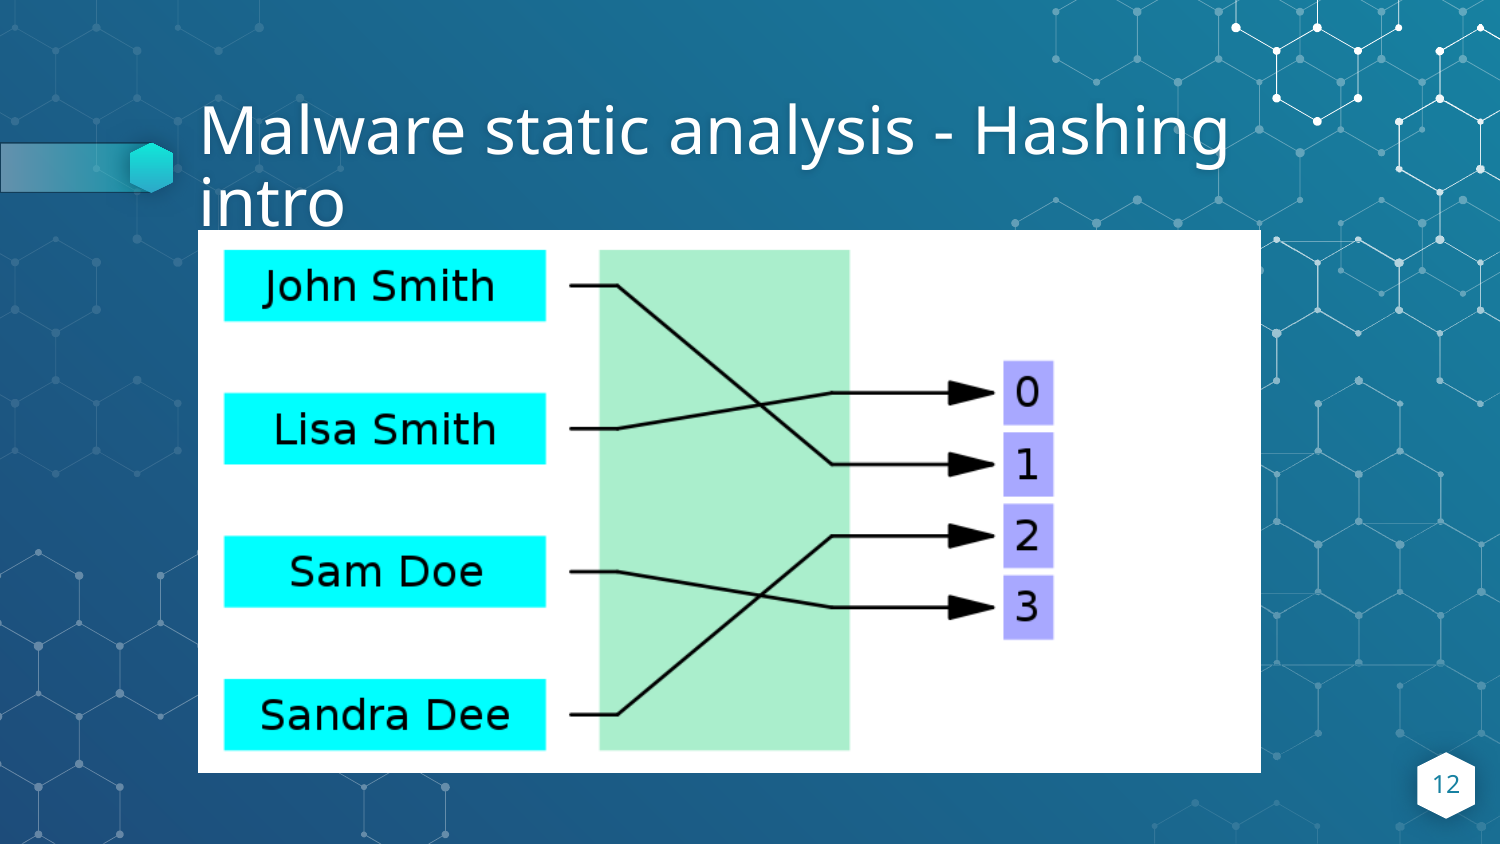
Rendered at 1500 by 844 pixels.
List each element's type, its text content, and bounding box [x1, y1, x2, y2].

picture [197, 230, 1261, 774]
title Malware static analysis - Hashing intro [198, 140, 1302, 198]
slide_number ‹#› [1417, 752, 1475, 819]
